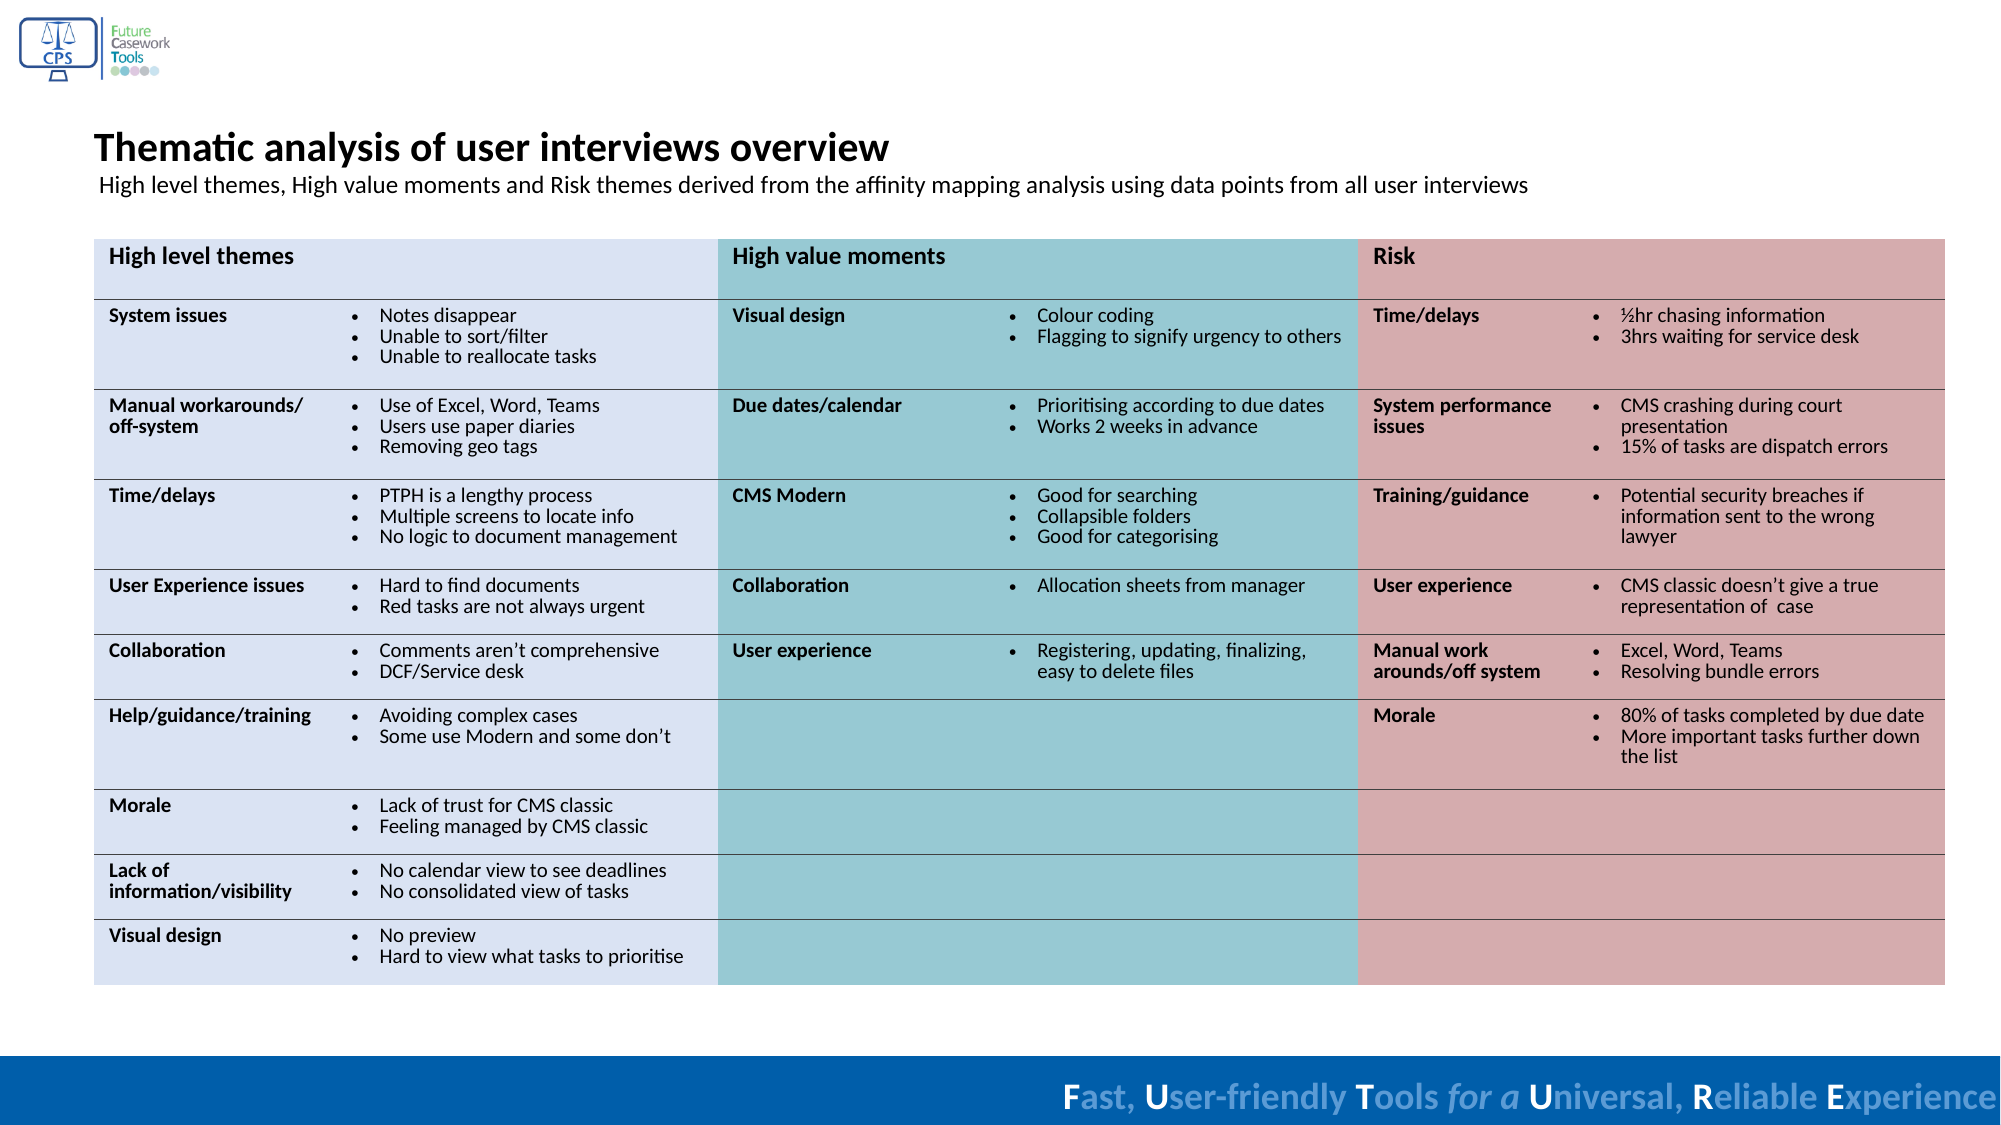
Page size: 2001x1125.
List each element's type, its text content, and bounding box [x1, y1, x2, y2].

table_cell [1358, 855, 1578, 919]
table_header [1578, 239, 1945, 299]
table_cell Visual design [718, 300, 994, 389]
table_cell CMS crashing during court presentation 15% of tasks are dispatch errors [1578, 390, 1945, 479]
table_cell Potential security breaches if information sent to the wrong lawyer [1578, 480, 1945, 569]
table_cell [994, 855, 1358, 919]
table_cell [994, 700, 1358, 789]
table_cell [1358, 920, 1578, 985]
table_cell Colour coding Flagging to signify urgency to others [994, 300, 1358, 389]
table_cell [994, 920, 1358, 985]
table_cell No calendar view to see deadlines No consolidated view of tasks [336, 855, 718, 919]
table_cell [718, 855, 994, 919]
table_cell User experience [1358, 570, 1578, 634]
table_cell Prioritising according to due dates Works 2 weeks in advance [994, 390, 1358, 479]
table_header High value moments [718, 239, 994, 299]
table_cell Time/delays [1358, 300, 1578, 389]
table_cell [718, 920, 994, 985]
table_cell Collaboration [94, 635, 336, 699]
table_cell Comments aren’t comprehensive DCF/Service desk [336, 635, 718, 699]
table_cell Visual design [94, 920, 336, 985]
table_cell [994, 790, 1358, 854]
picture [0, 2, 183, 86]
text_box High level themes, High value moments and Risk themes derived from the affinity mapping analysis using data points from all user interviews [84, 161, 1826, 206]
table_cell Due dates/calendar [718, 390, 994, 479]
table_cell Lack of trust for CMS classic Feeling managed by CMS classic [336, 790, 718, 854]
table_cell Lack of information/visibility [94, 855, 336, 919]
table_cell User Experience issues [94, 570, 336, 634]
table_cell [718, 790, 994, 854]
table_cell Collaboration [718, 570, 994, 634]
table_cell Morale [1358, 700, 1578, 789]
table_cell [1578, 855, 1945, 919]
text_box Thematic analysis of user interviews overview [79, 112, 1793, 178]
table_cell Avoiding complex cases Some use Modern and some don’t [336, 700, 718, 789]
table_cell Training/guidance [1358, 480, 1578, 569]
table_cell System performance issues [1358, 390, 1578, 479]
table_header [994, 239, 1358, 299]
table_cell Help/guidance/training [94, 700, 336, 789]
table_cell [1578, 920, 1945, 985]
table_cell CMS classic doesn’t give a true representation of case [1578, 570, 1945, 634]
table_cell [718, 700, 994, 789]
table_cell Hard to find documents Red tasks are not always urgent [336, 570, 718, 634]
table_cell CMS Modern [718, 480, 994, 569]
table_header High level themes [94, 239, 336, 299]
table_cell Registering, updating, finalizing, easy to delete files [994, 635, 1358, 699]
table_cell ½hr chasing information 3hrs waiting for service desk [1578, 300, 1945, 389]
table_cell No preview Hard to view what tasks to prioritise [336, 920, 718, 985]
table_cell Manual work arounds/off system [1358, 635, 1578, 699]
table_cell System issues [94, 300, 336, 389]
table_cell [1358, 790, 1578, 854]
table_cell Time/delays [94, 480, 336, 569]
table_cell Morale [94, 790, 336, 854]
table_cell PTPH is a lengthy process Multiple screens to locate info No logic to document management [336, 480, 718, 569]
table_cell [1578, 790, 1945, 854]
table_cell 80% of tasks completed by due date More important tasks further down the list [1578, 700, 1945, 789]
table_header Risk [1358, 239, 1578, 299]
table_cell Notes disappear Unable to sort/filter Unable to reallocate tasks [336, 300, 718, 389]
table_cell User experience [718, 635, 994, 699]
table_header [336, 239, 718, 299]
table_cell Allocation sheets from manager [994, 570, 1358, 634]
table_cell Use of Excel, Word, Teams Users use paper diaries Removing geo tags [336, 390, 718, 479]
table_cell Good for searching Collapsible folders Good for categorising [994, 480, 1358, 569]
table_cell Excel, Word, Teams Resolving bundle errors [1578, 635, 1945, 699]
table_cell Manual workarounds/ off-system [94, 390, 336, 479]
